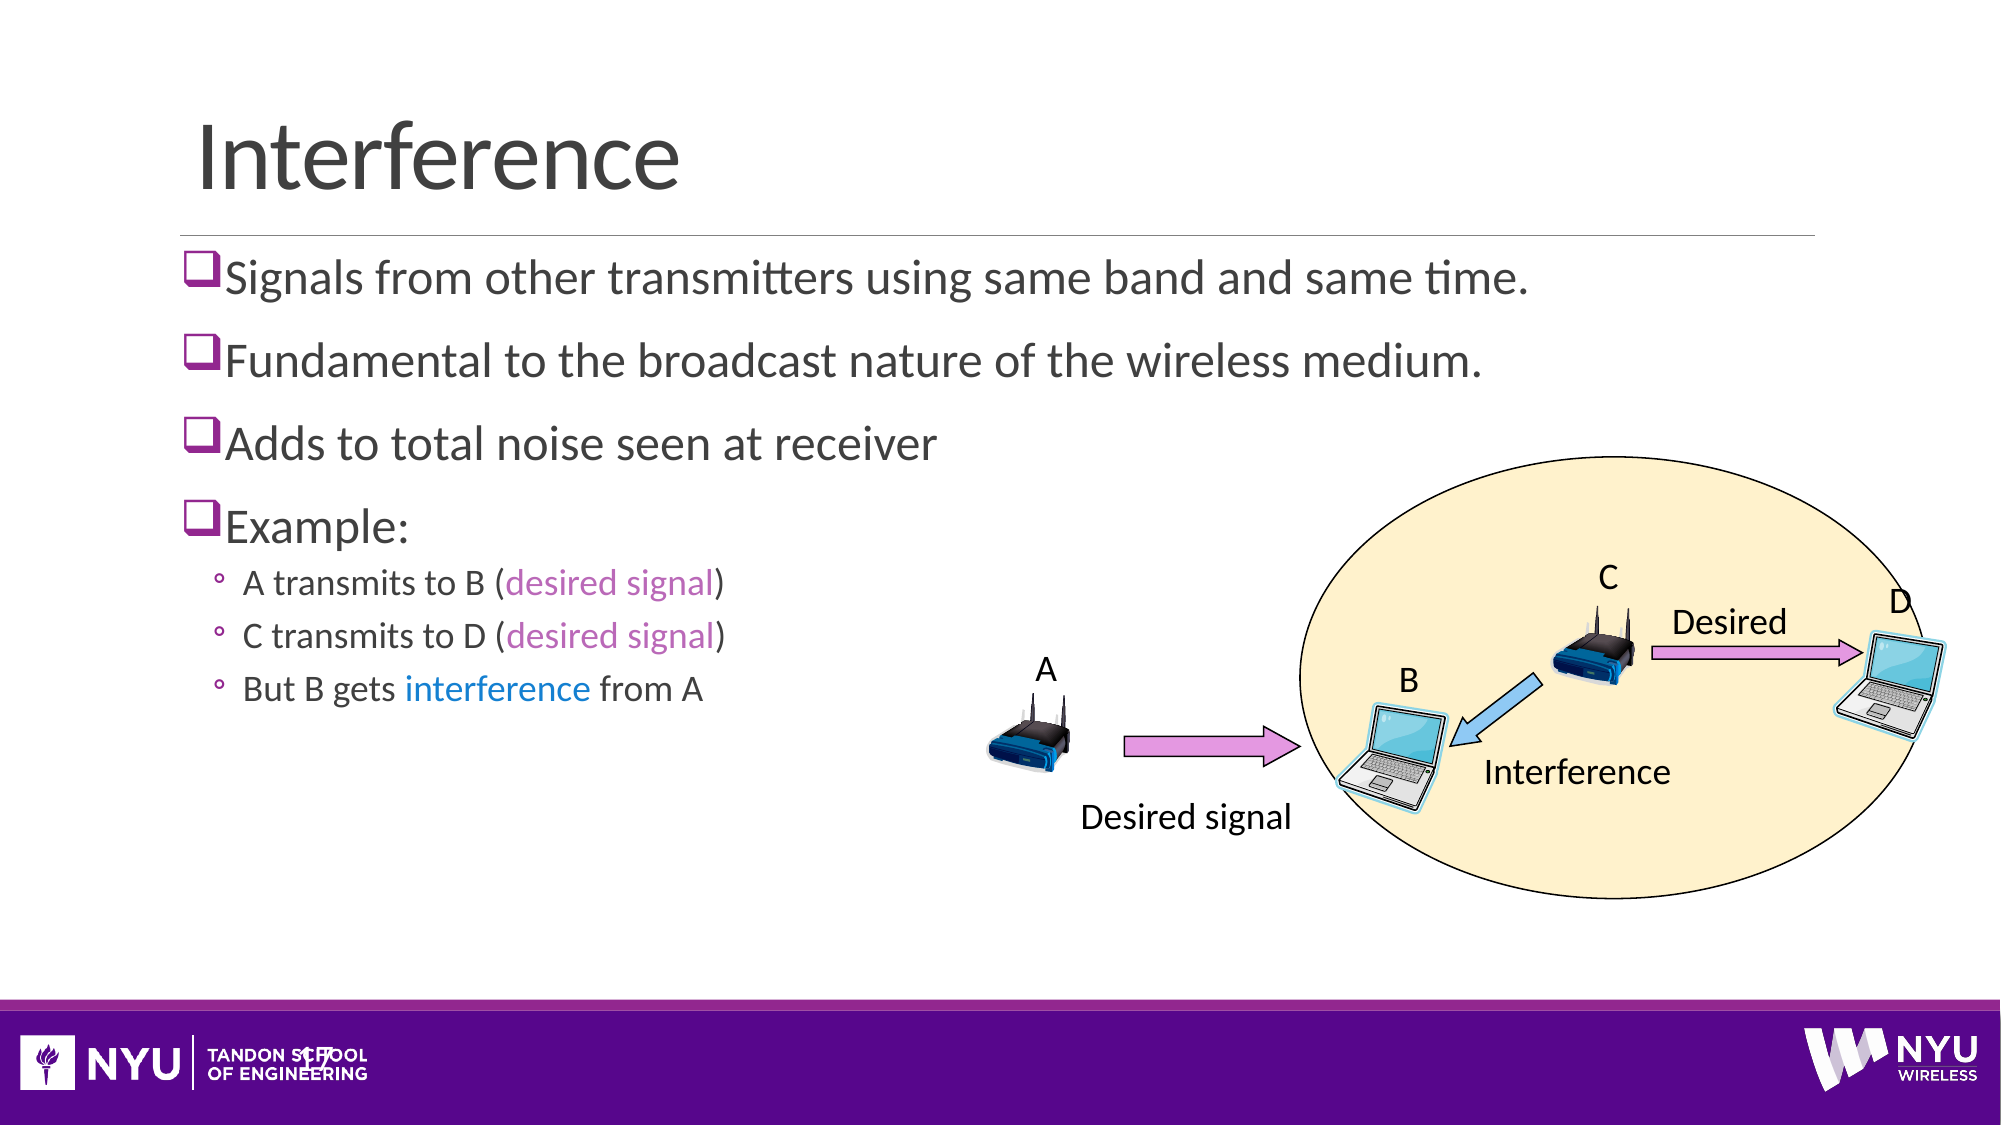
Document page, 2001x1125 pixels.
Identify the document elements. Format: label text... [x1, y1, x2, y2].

picture [1334, 700, 1451, 816]
picture [1831, 628, 1948, 744]
title Interference [180, 47, 1830, 218]
text_box D [1874, 568, 1928, 625]
text_box Interference [1469, 739, 1687, 800]
text_box [1458, 672, 1543, 746]
text_box [1743, 476, 1887, 646]
text_box A [1020, 636, 1073, 690]
text_box Desired signal [1065, 784, 1308, 845]
text_box [1124, 726, 1300, 767]
text_box [1652, 646, 1828, 660]
list Signals from other transmitters using same band and same time. Fundamental to the broadcast nature of the wireless medium. Adds to total noise seen at receiver Example: A transmits to B (desired signal) C transmits to D (desired signal) But B gets interference from A [179, 243, 1743, 1019]
text_box [1743, 660, 1910, 879]
slide_number 17 [274, 1018, 349, 1094]
text_box B [1384, 647, 1435, 698]
text_box Desired [1657, 589, 1803, 650]
picture [1546, 605, 1636, 687]
picture [982, 692, 1071, 774]
text_box C [1583, 544, 1634, 602]
